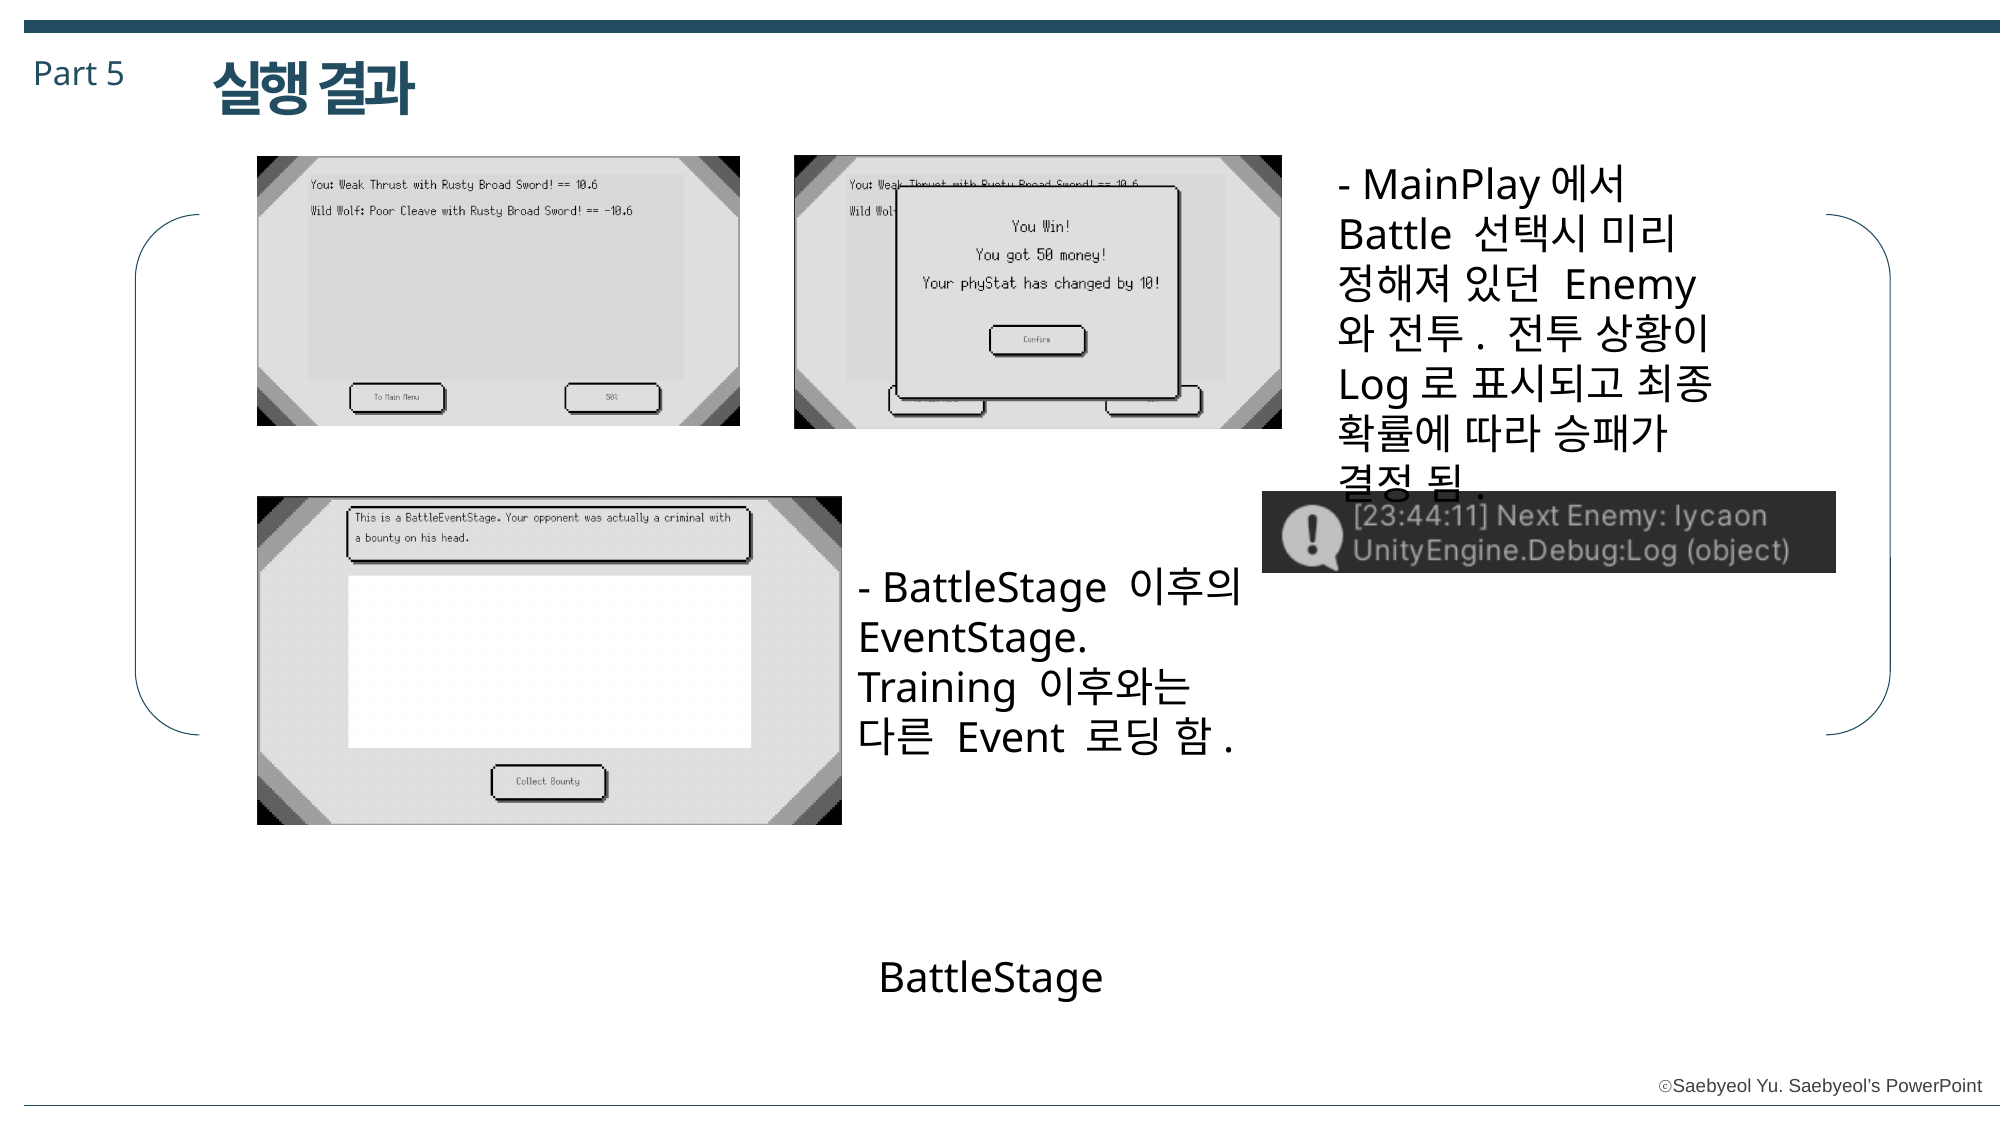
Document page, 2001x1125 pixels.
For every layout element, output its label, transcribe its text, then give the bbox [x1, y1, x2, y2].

text_box Part 5 [18, 44, 140, 100]
text_box - MainPlay에서 Battle 선택시 미리 정해져 있던 Enemy와 전투. 전투 상황이 Log로 표시되고 최종 확률에 따라 승패가 결정 됨. [1323, 150, 1741, 491]
text_box - BattleStage 이후의 EventStage. Training 이후와는 다른 Event 로딩 함. [842, 553, 1261, 769]
picture [257, 496, 842, 825]
text_box 실행 결과 [197, 44, 433, 130]
text_box BattleStage [583, 943, 1399, 1008]
picture [1262, 491, 1836, 573]
picture [794, 155, 1282, 429]
text_box [134, 214, 1891, 736]
picture [257, 156, 740, 426]
